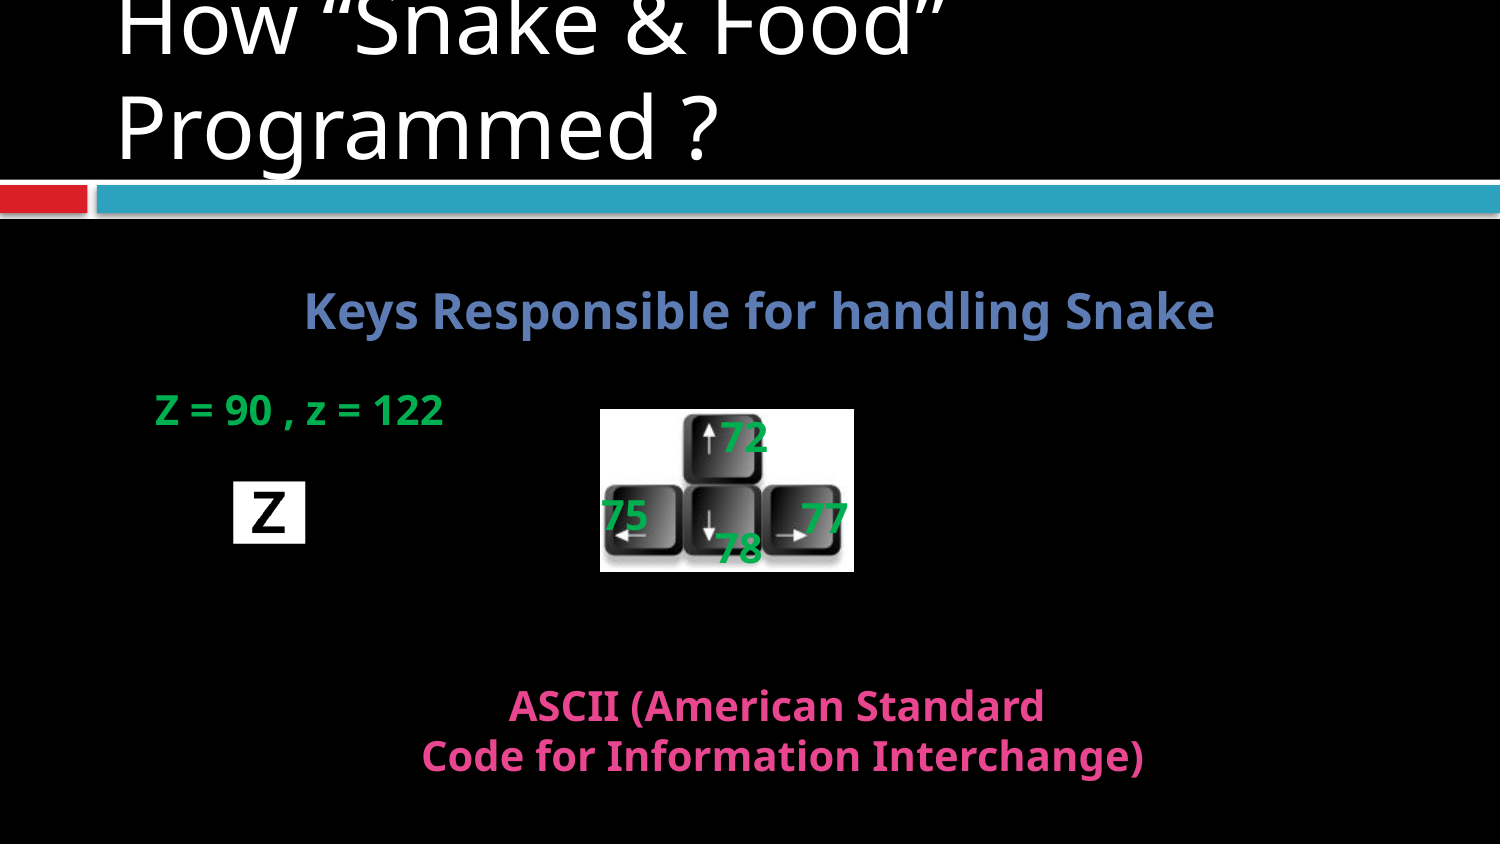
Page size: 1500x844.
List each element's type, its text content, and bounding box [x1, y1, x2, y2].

text_box 77 [858, 484, 864, 550]
text_box Keys Responsible for handling Snake [288, 271, 1232, 347]
text_box 72 [705, 403, 784, 408]
picture [224, 474, 313, 551]
text_box ASCII (American Standard Code for Information Interchange) [395, 671, 1160, 787]
picture [599, 408, 854, 573]
text_box Z = 90 , z = 122 [139, 376, 459, 442]
text_box 75 [586, 481, 593, 547]
title How “Snake & Food” Programmed ? [99, 19, 1438, 185]
